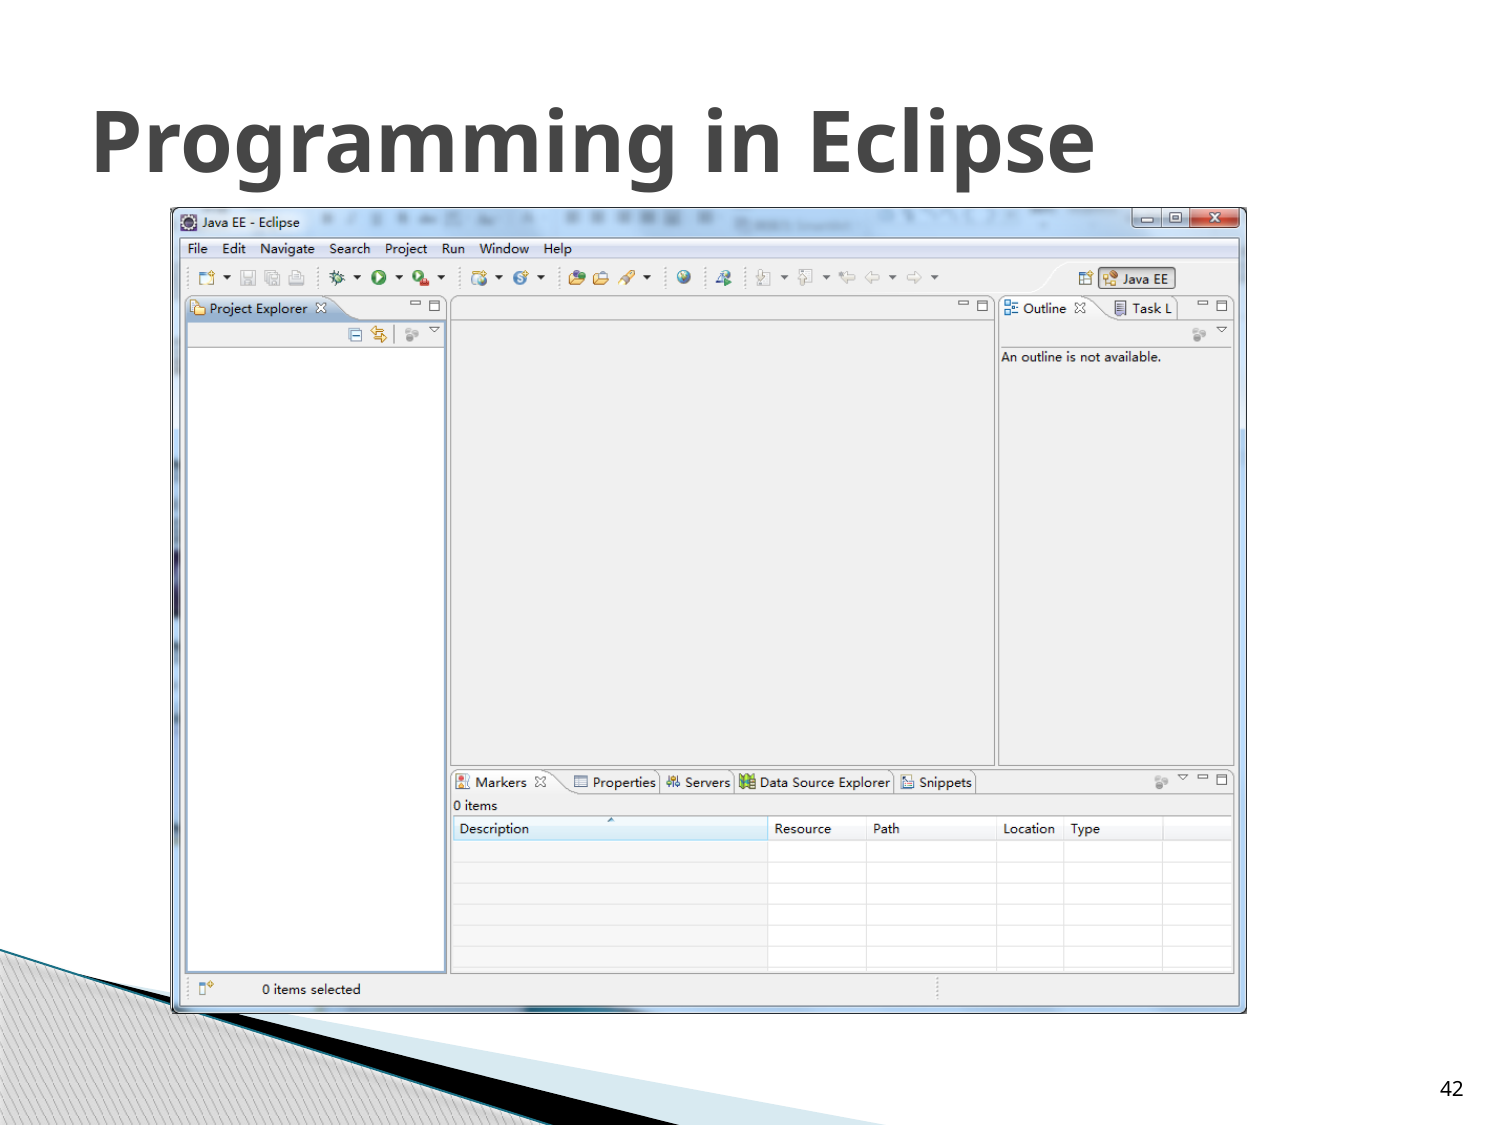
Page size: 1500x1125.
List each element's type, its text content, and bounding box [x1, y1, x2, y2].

picture [170, 207, 1247, 1015]
slide_number 42 [1418, 1051, 1479, 1112]
title Programming in Eclipse [75, 45, 1425, 233]
